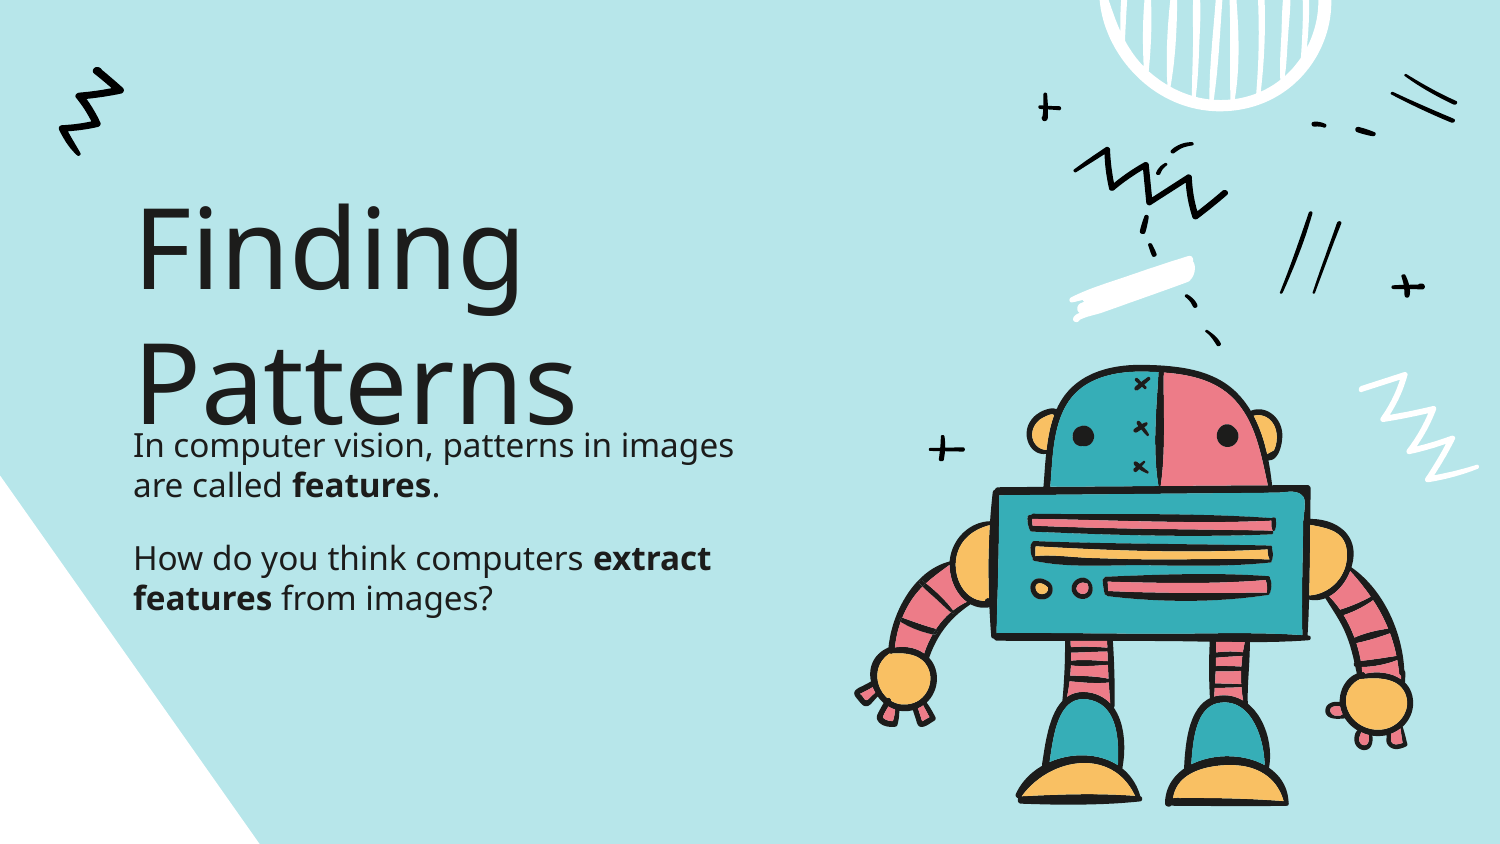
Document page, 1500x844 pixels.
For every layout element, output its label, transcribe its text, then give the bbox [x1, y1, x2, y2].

subtitle In computer vision, patterns in images are called features. How do you think computers extract features from images? [118, 409, 766, 630]
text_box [853, 364, 1414, 807]
title Finding Patterns [118, 243, 1012, 382]
